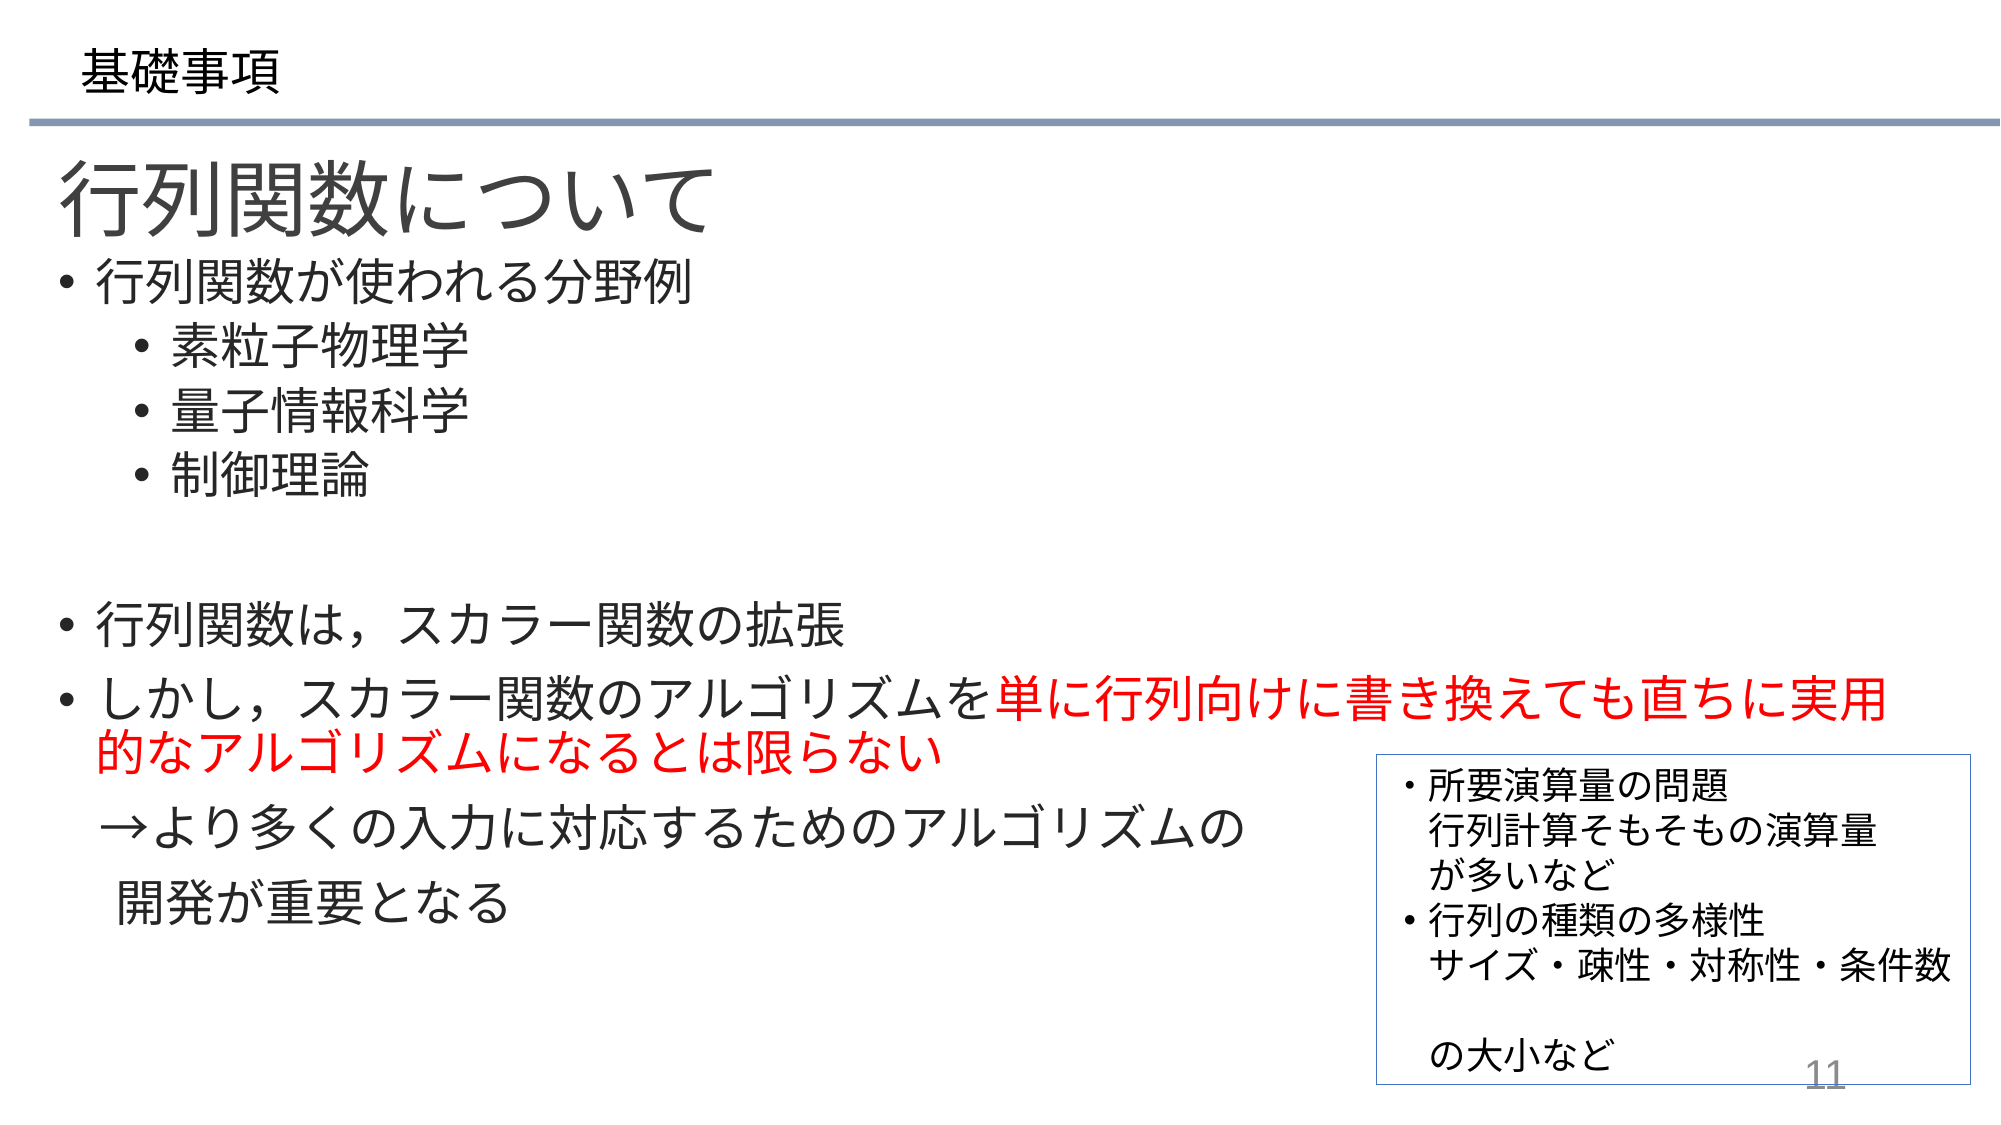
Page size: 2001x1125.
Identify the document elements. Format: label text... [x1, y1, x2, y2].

text_box ・所要演算量の問題 行列計算そもそもの演算量 が多いなど ・行列の種類の多様性 サイズ・疎性・対称性・条件数 の大小など [1376, 754, 1971, 1085]
title 基礎事項 [65, 29, 1971, 119]
list 行列関数について [43, 150, 1948, 250]
list 行列関数が使われる分野例 素粒子物理学 量子情報科学 制御理論 行列関数は，スカラー関数の拡張 しかし，スカラー関数のアルゴリズムを単に行列向けに書き換えても直ちに実用的なアルゴリズムになるとは限らない →より多くの入力に対応するためのアルゴリズムの 開発が重要となる [43, 250, 1948, 1014]
slide_number 11 [1412, 1085, 1863, 1103]
